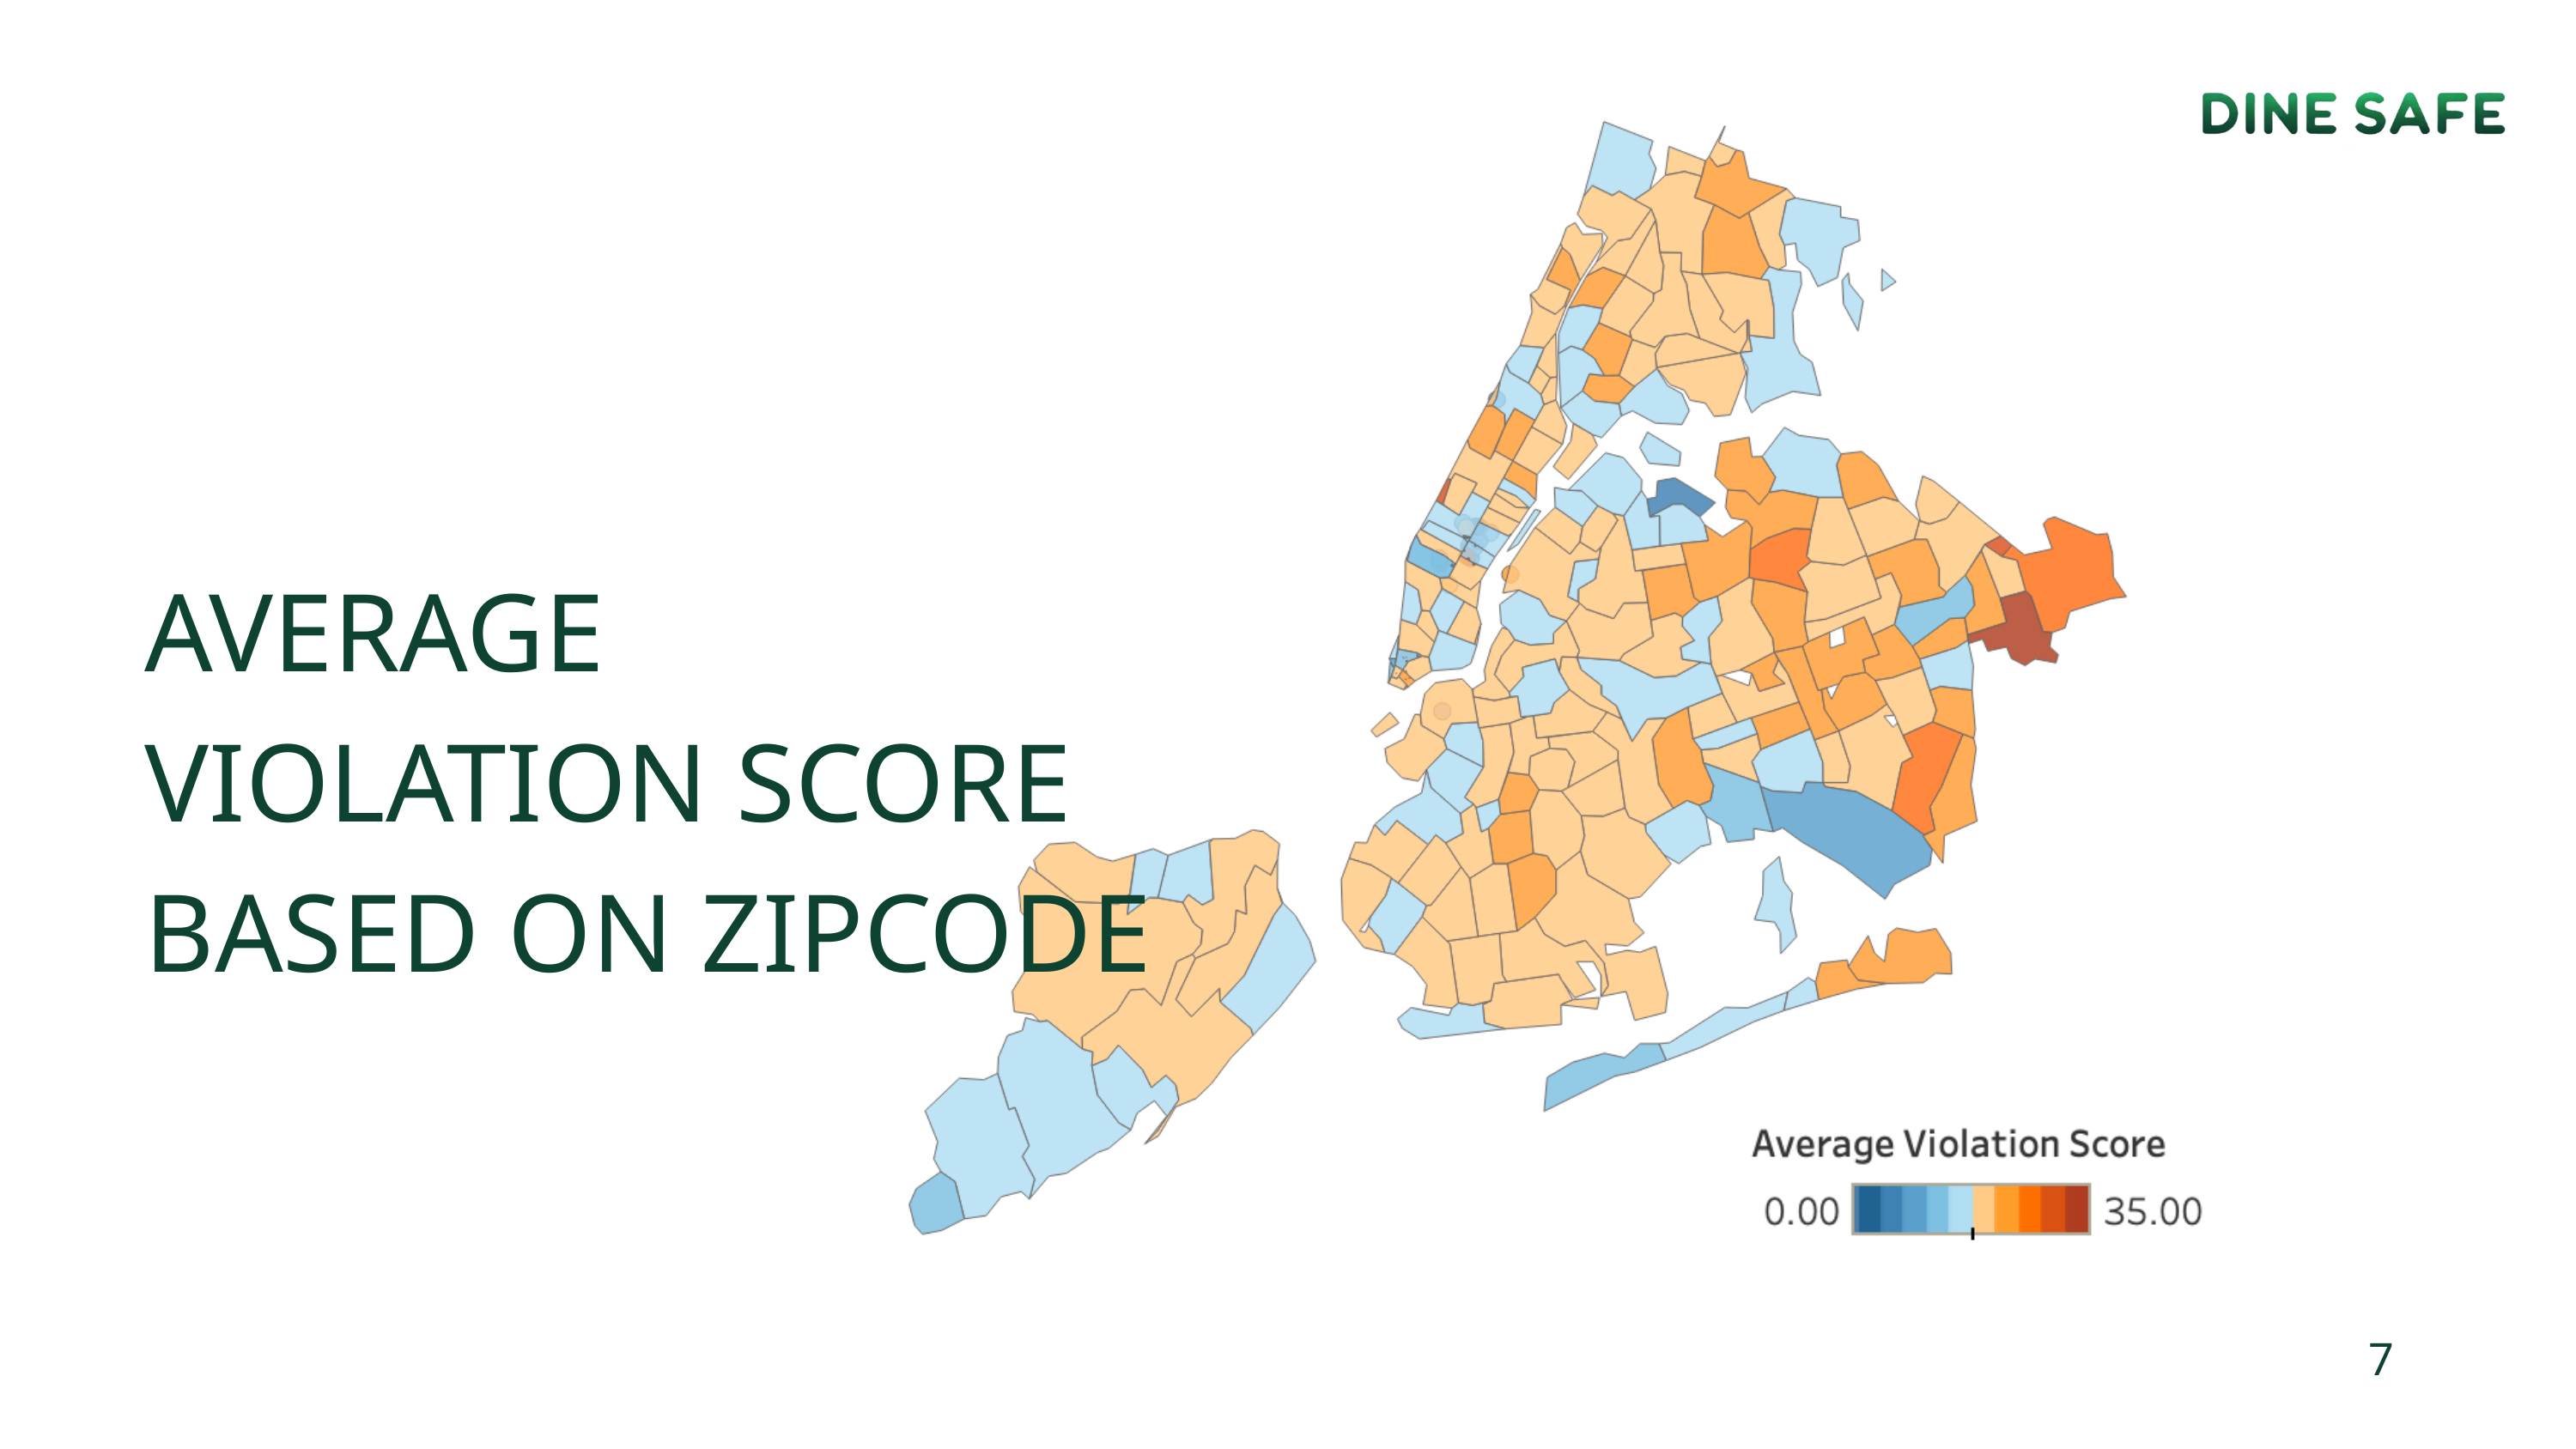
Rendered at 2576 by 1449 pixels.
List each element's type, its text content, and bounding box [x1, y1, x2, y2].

text_box AVERAGE VIOLATION SCORE BASED ON ZIPCODE [144, 543, 1159, 994]
text_box [1730, 1111, 2222, 1262]
text_box [817, 75, 2198, 1323]
text_box 7 [2368, 1322, 2392, 1385]
text_box [2198, 79, 2513, 145]
